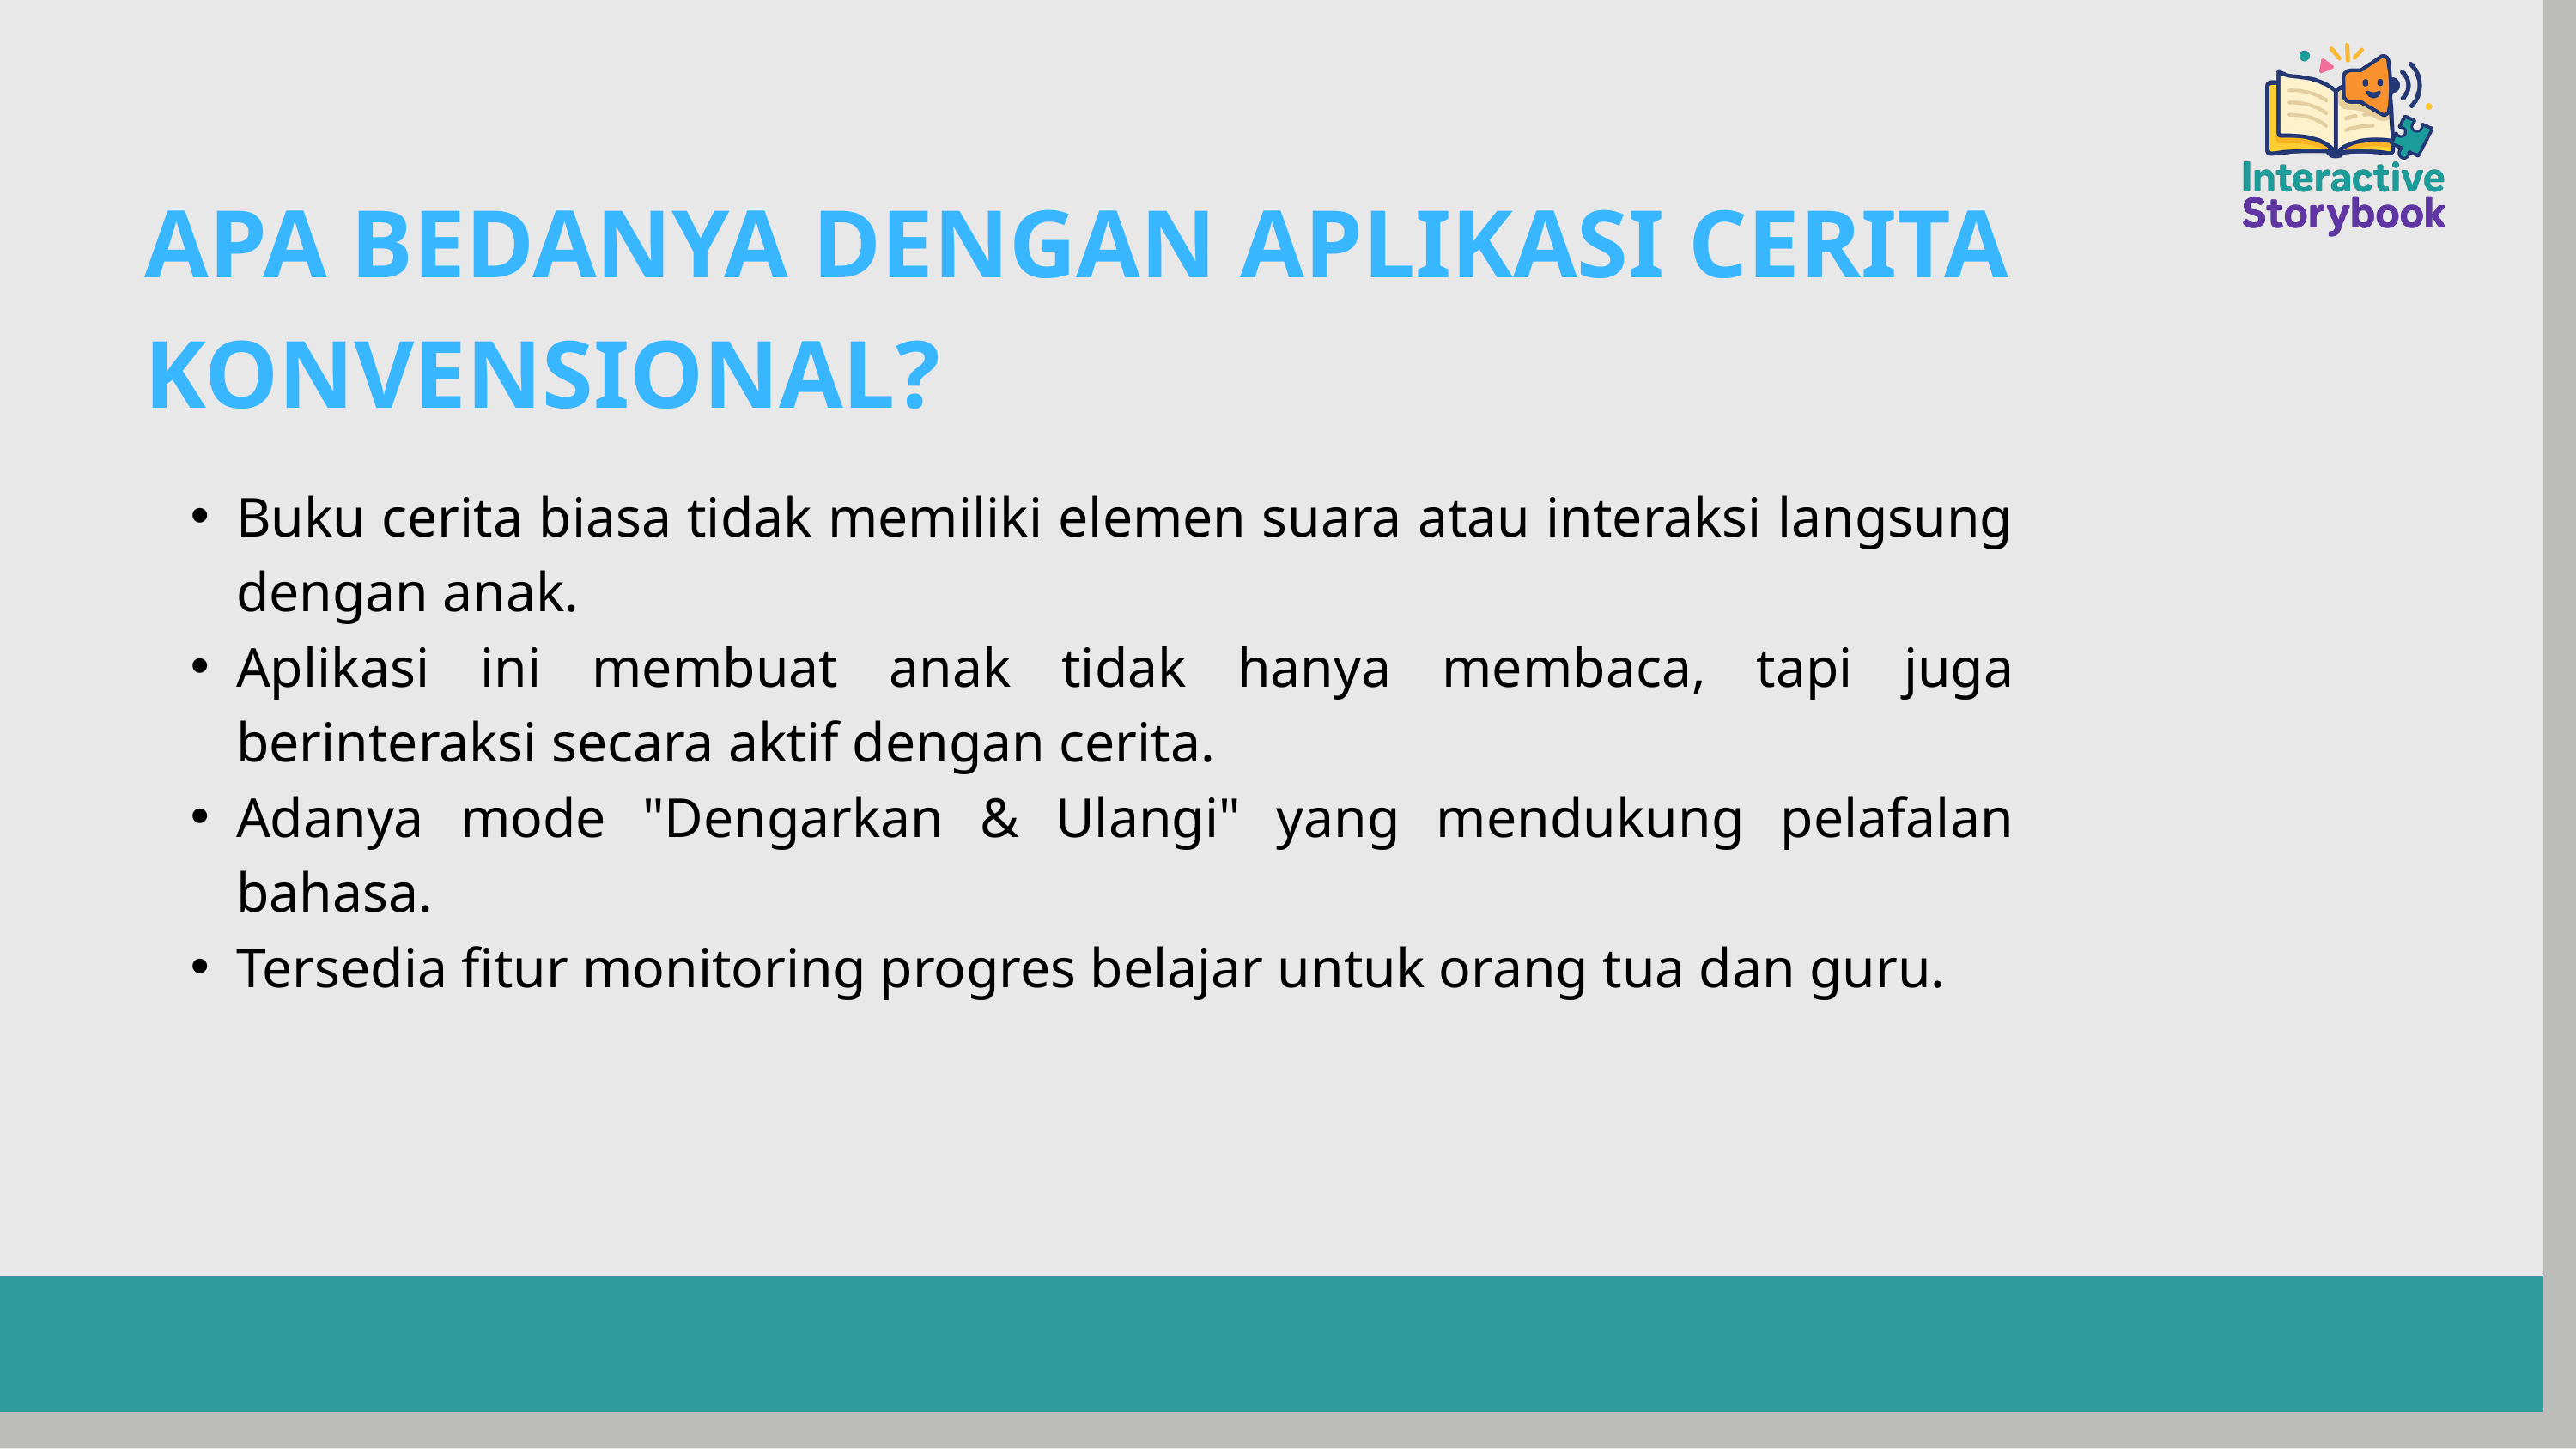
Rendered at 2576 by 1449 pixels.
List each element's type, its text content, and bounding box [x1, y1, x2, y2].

text_box Buku cerita biasa tidak memiliki elemen suara atau interaksi langsung dengan anak. Aplikasi ini membuat anak tidak hanya membaca, tapi juga berinteraksi secara aktif dengan cerita. Adanya mode "Dengarkan & Ulangi" yang mendukung pelafalan bahasa. Tersedia fitur monitoring progres belajar untuk orang tua dan guru. [144, 472, 1248, 1074]
text_box APA BEDANYA DENGAN APLIKASI CERITA KONVENSIONAL? [1297, 166, 2099, 427]
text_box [2543, 0, 2576, 1449]
text_box APA BEDANYA DENGAN APLIKASI CERITA KONVENSIONAL? [144, 166, 1248, 427]
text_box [1253, 158, 1291, 1449]
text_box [0, 1275, 1248, 1449]
text_box [2215, 32, 2472, 258]
text_box Buku cerita biasa tidak memiliki elemen suara atau interaksi langsung dengan anak. Aplikasi ini membuat anak tidak hanya membaca, tapi juga berinteraksi secara aktif dengan cerita. Adanya mode "Dengarkan & Ulangi" yang mendukung pelafalan bahasa. Tersedia fitur monitoring progres belajar untuk orang tua dan guru. [1297, 472, 2016, 1074]
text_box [1297, 1275, 2538, 1449]
